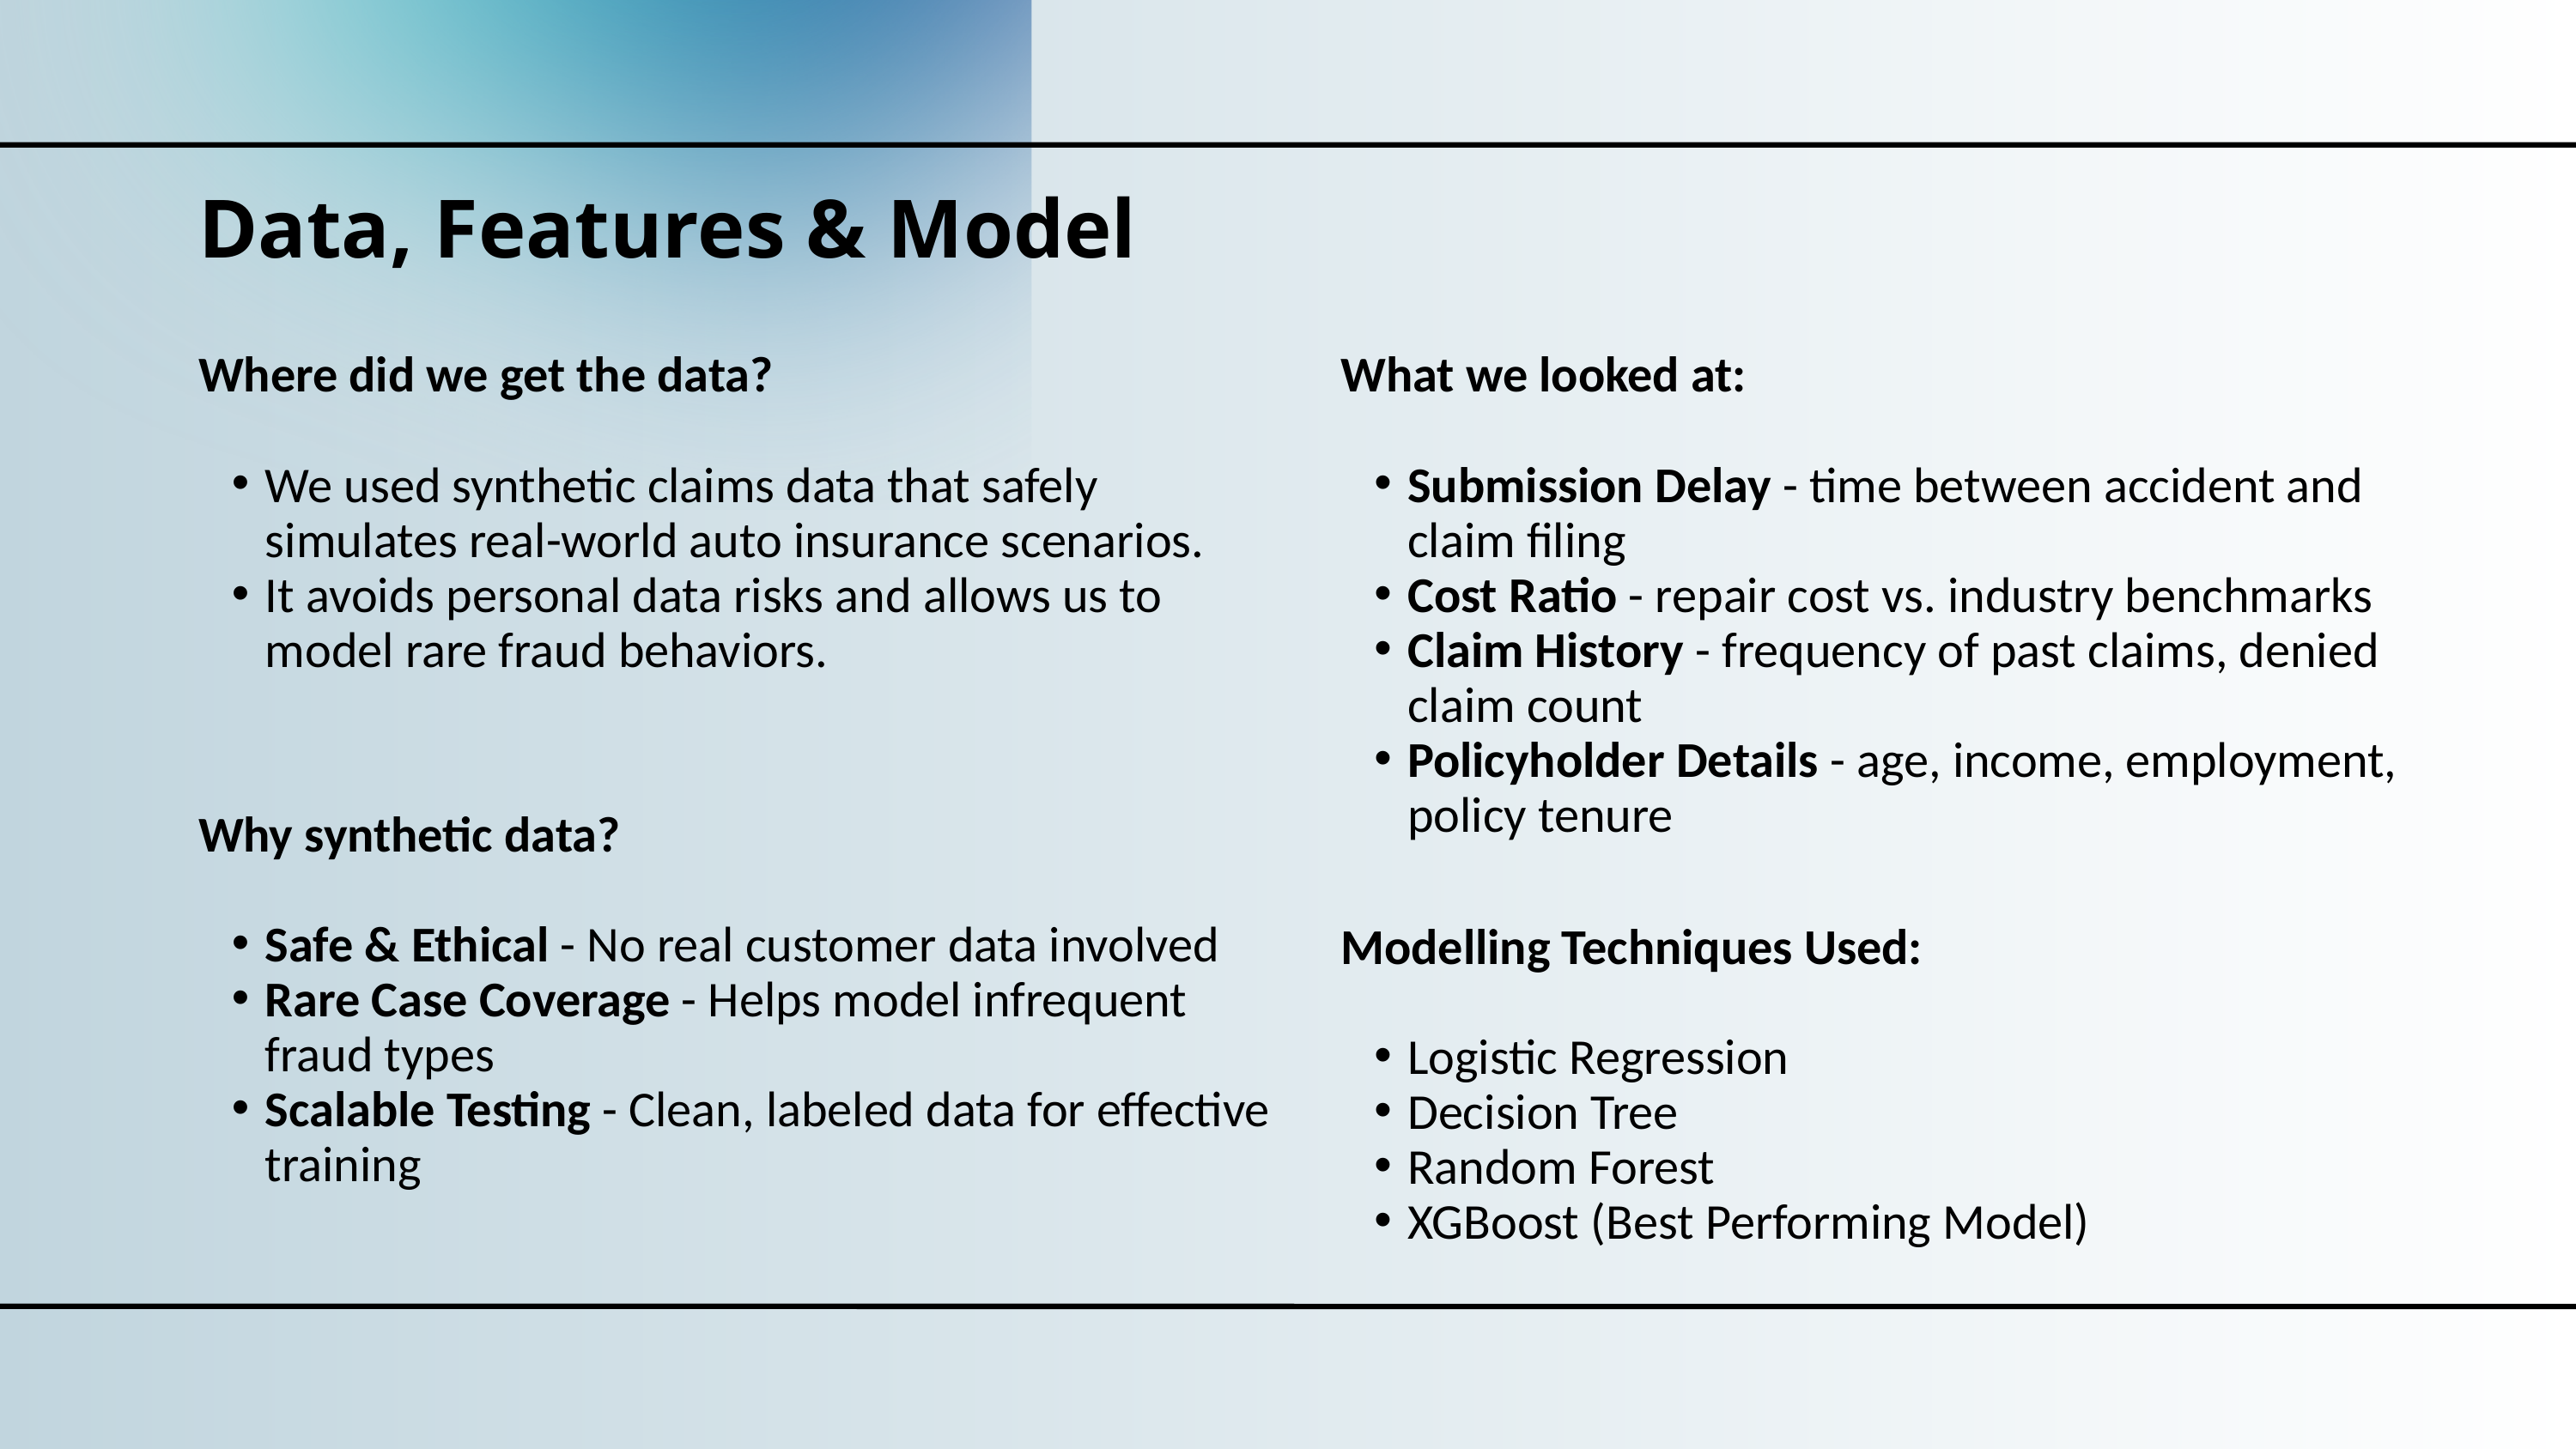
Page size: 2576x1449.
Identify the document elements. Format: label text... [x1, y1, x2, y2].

text_box Data, Features & Model [198, 161, 1412, 275]
text_box Modelling Techniques Used: Logistic Regression Decision Tree Random Forest XGBoost (Best Performing Model) [1340, 919, 2427, 1305]
text_box Where did we get the data? We used synthetic claims data that safely simulates real-world auto insurance scenarios. It avoids personal data risks and allows us to model rare fraud behaviors. [197, 347, 1284, 678]
text_box What we looked at: Submission Delay - time between accident and claim filing Cost Ratio - repair cost vs. industry benchmarks Claim History - frequency of past claims, denied claim count Policyholder Details - age, income, employment, policy tenure [1340, 347, 2427, 843]
text_box [0, 145, 1032, 510]
text_box Why synthetic data? Safe & Ethical - No real customer data involved Rare Case Coverage - Helps model infrequent fraud types Scalable Testing - Clean, labeled data for effective training [197, 806, 1284, 1192]
text_box [0, 0, 1032, 144]
